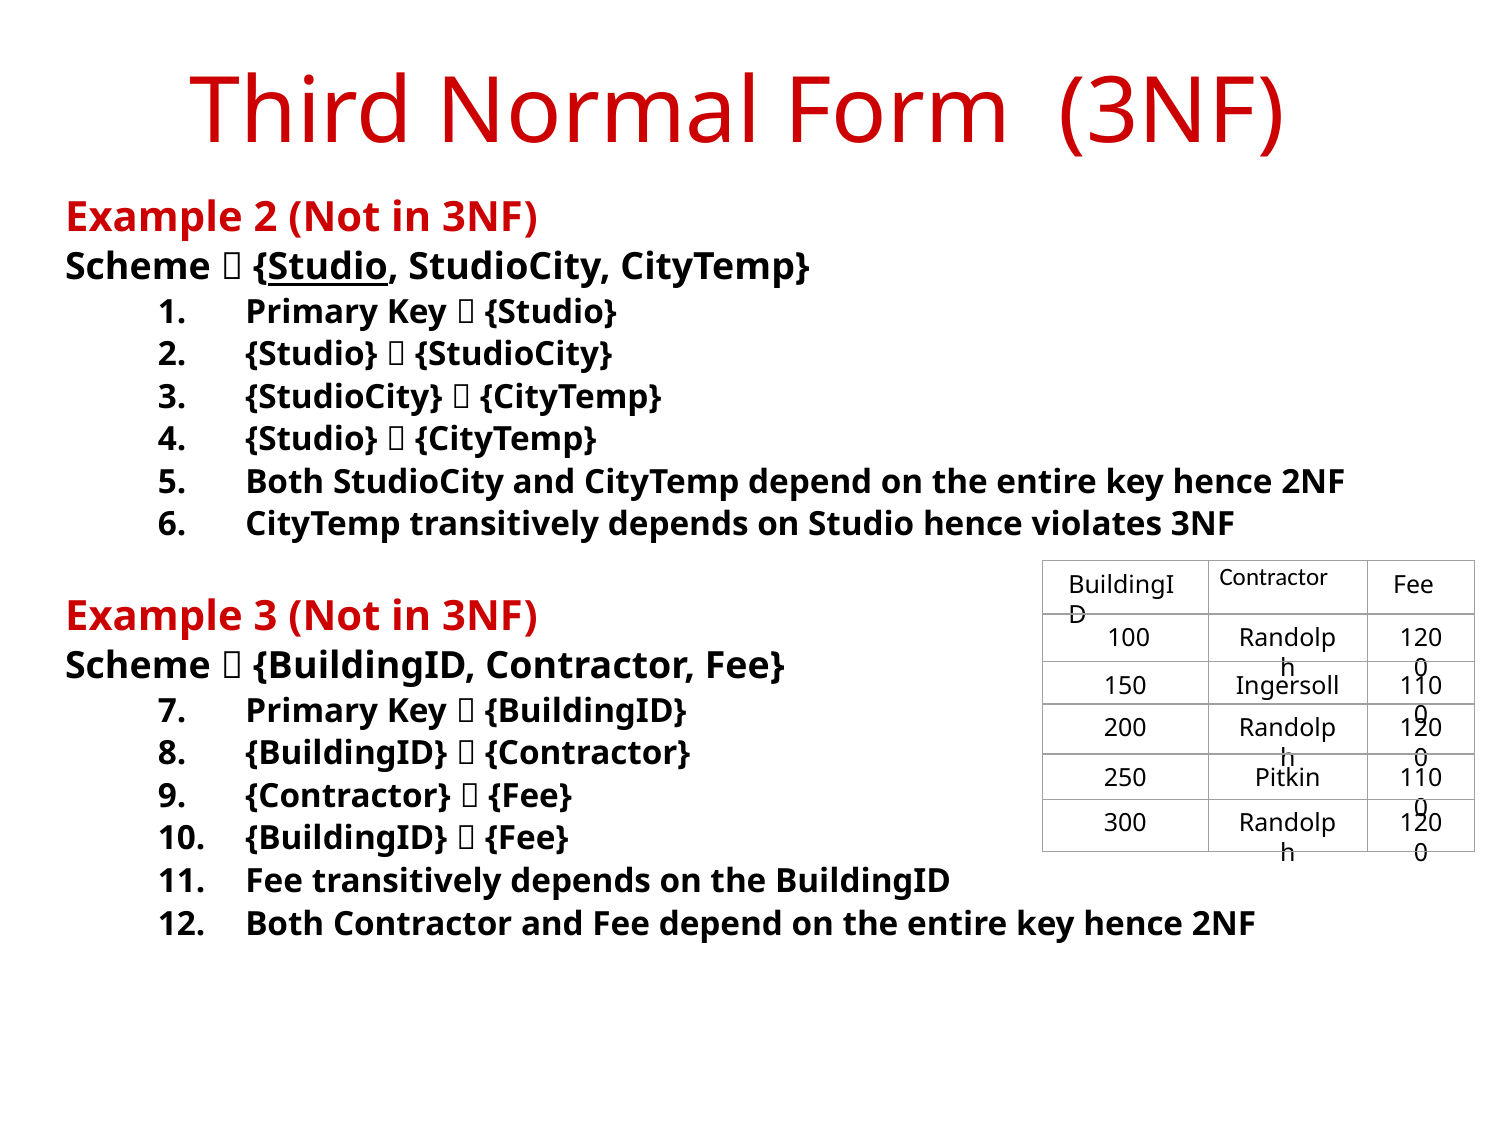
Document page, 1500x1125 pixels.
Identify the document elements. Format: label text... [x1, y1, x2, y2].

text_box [1208, 753, 1365, 797]
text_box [1042, 614, 1205, 661]
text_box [1042, 753, 1206, 798]
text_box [1042, 798, 1206, 853]
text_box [1208, 614, 1364, 660]
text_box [1042, 703, 1206, 753]
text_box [1366, 614, 1476, 661]
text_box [1208, 560, 1365, 612]
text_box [1208, 661, 1365, 702]
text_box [1366, 703, 1476, 753]
text_box Third Normal Form (3NF) [112, 12, 1388, 200]
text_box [1366, 798, 1476, 853]
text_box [1042, 661, 1206, 703]
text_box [1208, 798, 1365, 853]
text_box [1042, 560, 1206, 613]
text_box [1208, 703, 1365, 752]
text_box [1366, 753, 1476, 798]
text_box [1366, 661, 1476, 703]
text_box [1366, 560, 1476, 614]
list Example 2 (Not in 3NF) Scheme  {Studio, StudioCity, CityTemp} Primary Key  {Studio} {Studio}  {StudioCity} {StudioCity}  {CityTemp} {Studio}  {CityTemp} Both StudioCity and CityTemp depend on the entire key hence 2NF CityTemp transitively depends on Studio hence violates 3NF Example 3 (Not in 3NF) Scheme  {BuildingID, Contractor, Fee} Primary Key  {BuildingID} {BuildingID}  {Contractor} {Contractor}  {Fee} {BuildingID}  {Fee} Fee transitively depends on the BuildingID Both Contractor and Fee depend on the entire key hence 2NF [50, 187, 1463, 963]
